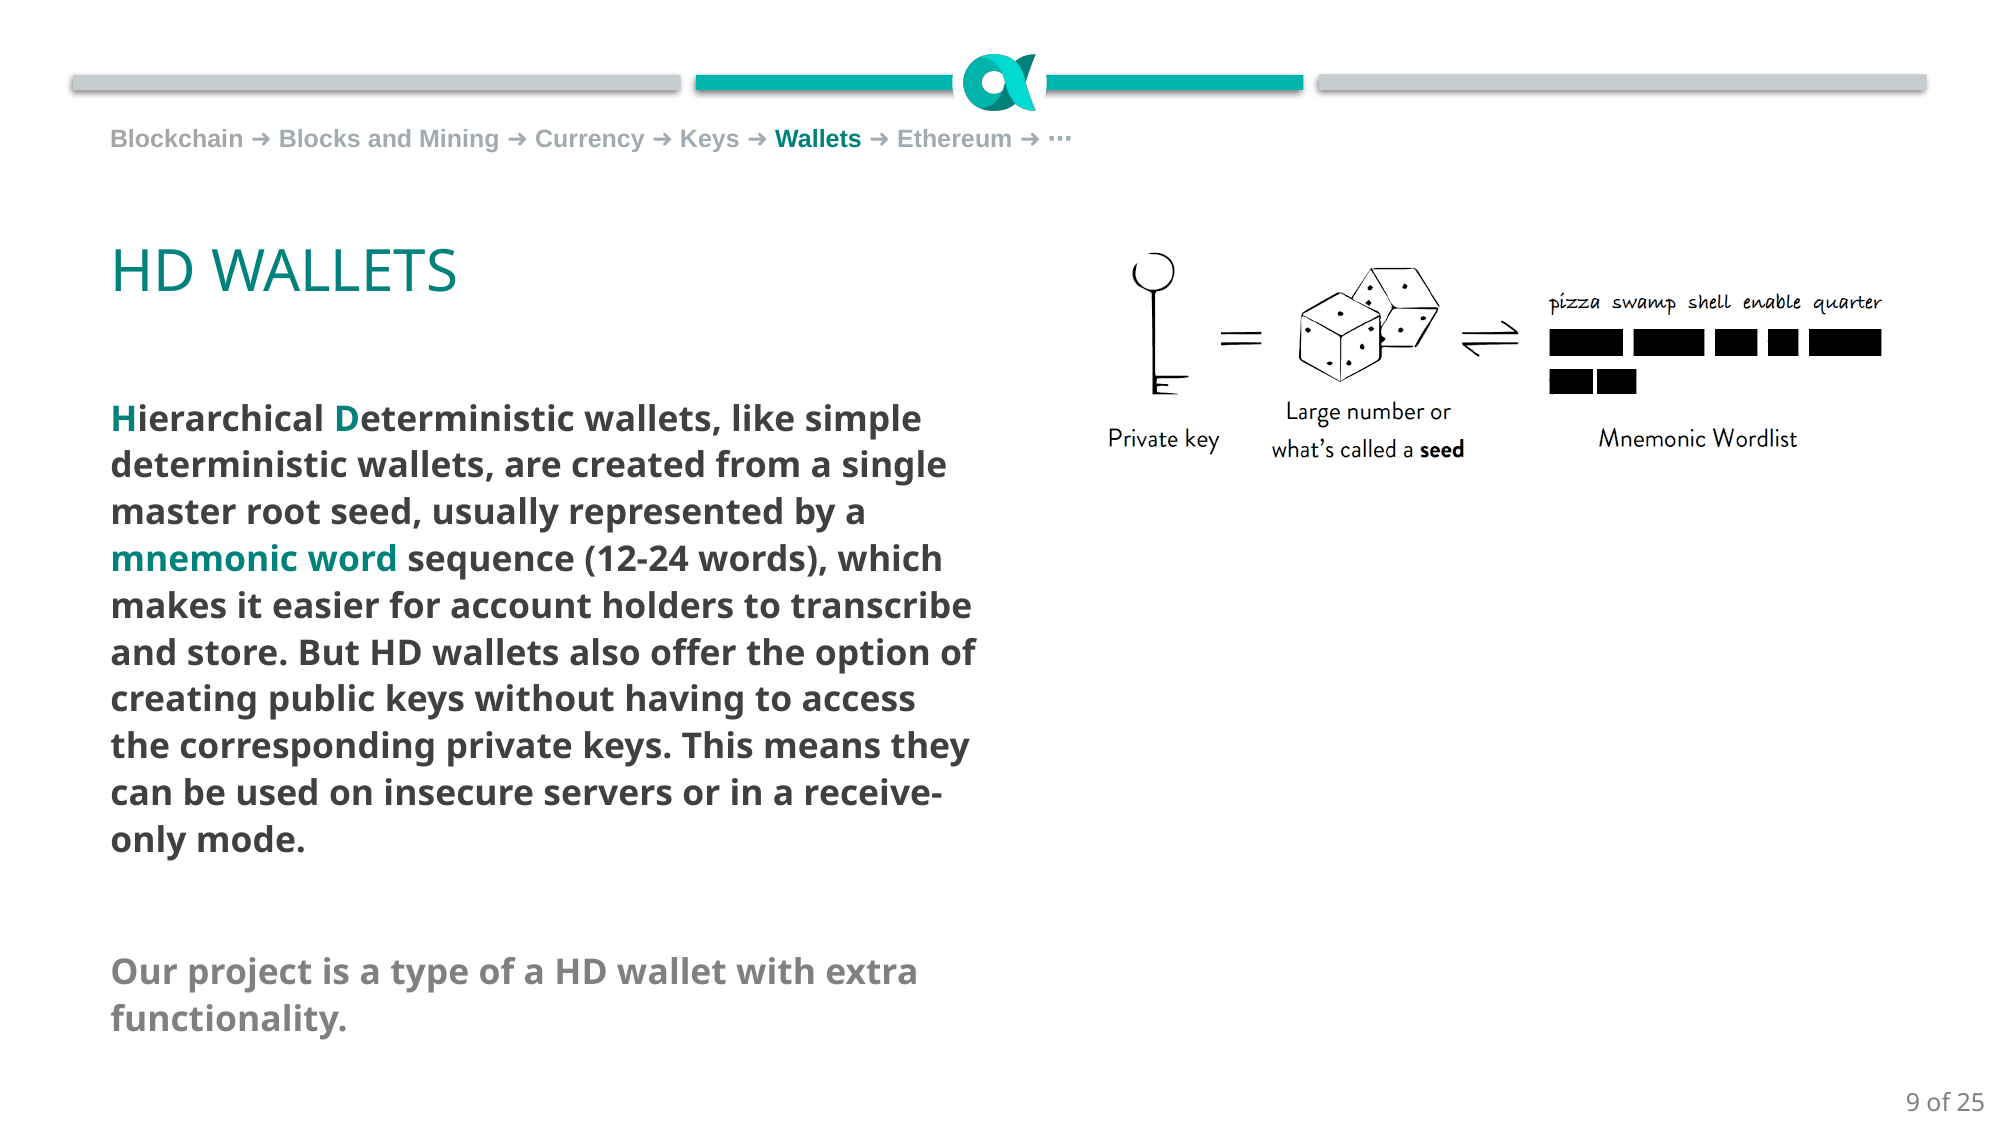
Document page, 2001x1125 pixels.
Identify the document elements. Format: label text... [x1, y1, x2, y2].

text_box Blockchain ➜ Blocks and Mining ➜ Currency ➜ Keys ➜ Wallets ➜ Ethereum ➜ ⋯ [95, 115, 1905, 160]
picture [1085, 238, 1906, 486]
picture [963, 54, 1036, 111]
list Hierarchical Deterministic wallets, like simple deterministic wallets, are created from a single master root seed, usually represented by a mnemonic word sequence (12-24 words), which makes it easier for account holders to transcribe and store. But HD wallets also offer the option of creating public keys without having to access the corresponding private keys. This means they can be used on insecure servers or in a receive-only mode. Our project is a type of a HD wallet with extra functionality. [95, 383, 1000, 981]
title HD Wallets [95, 160, 1905, 311]
